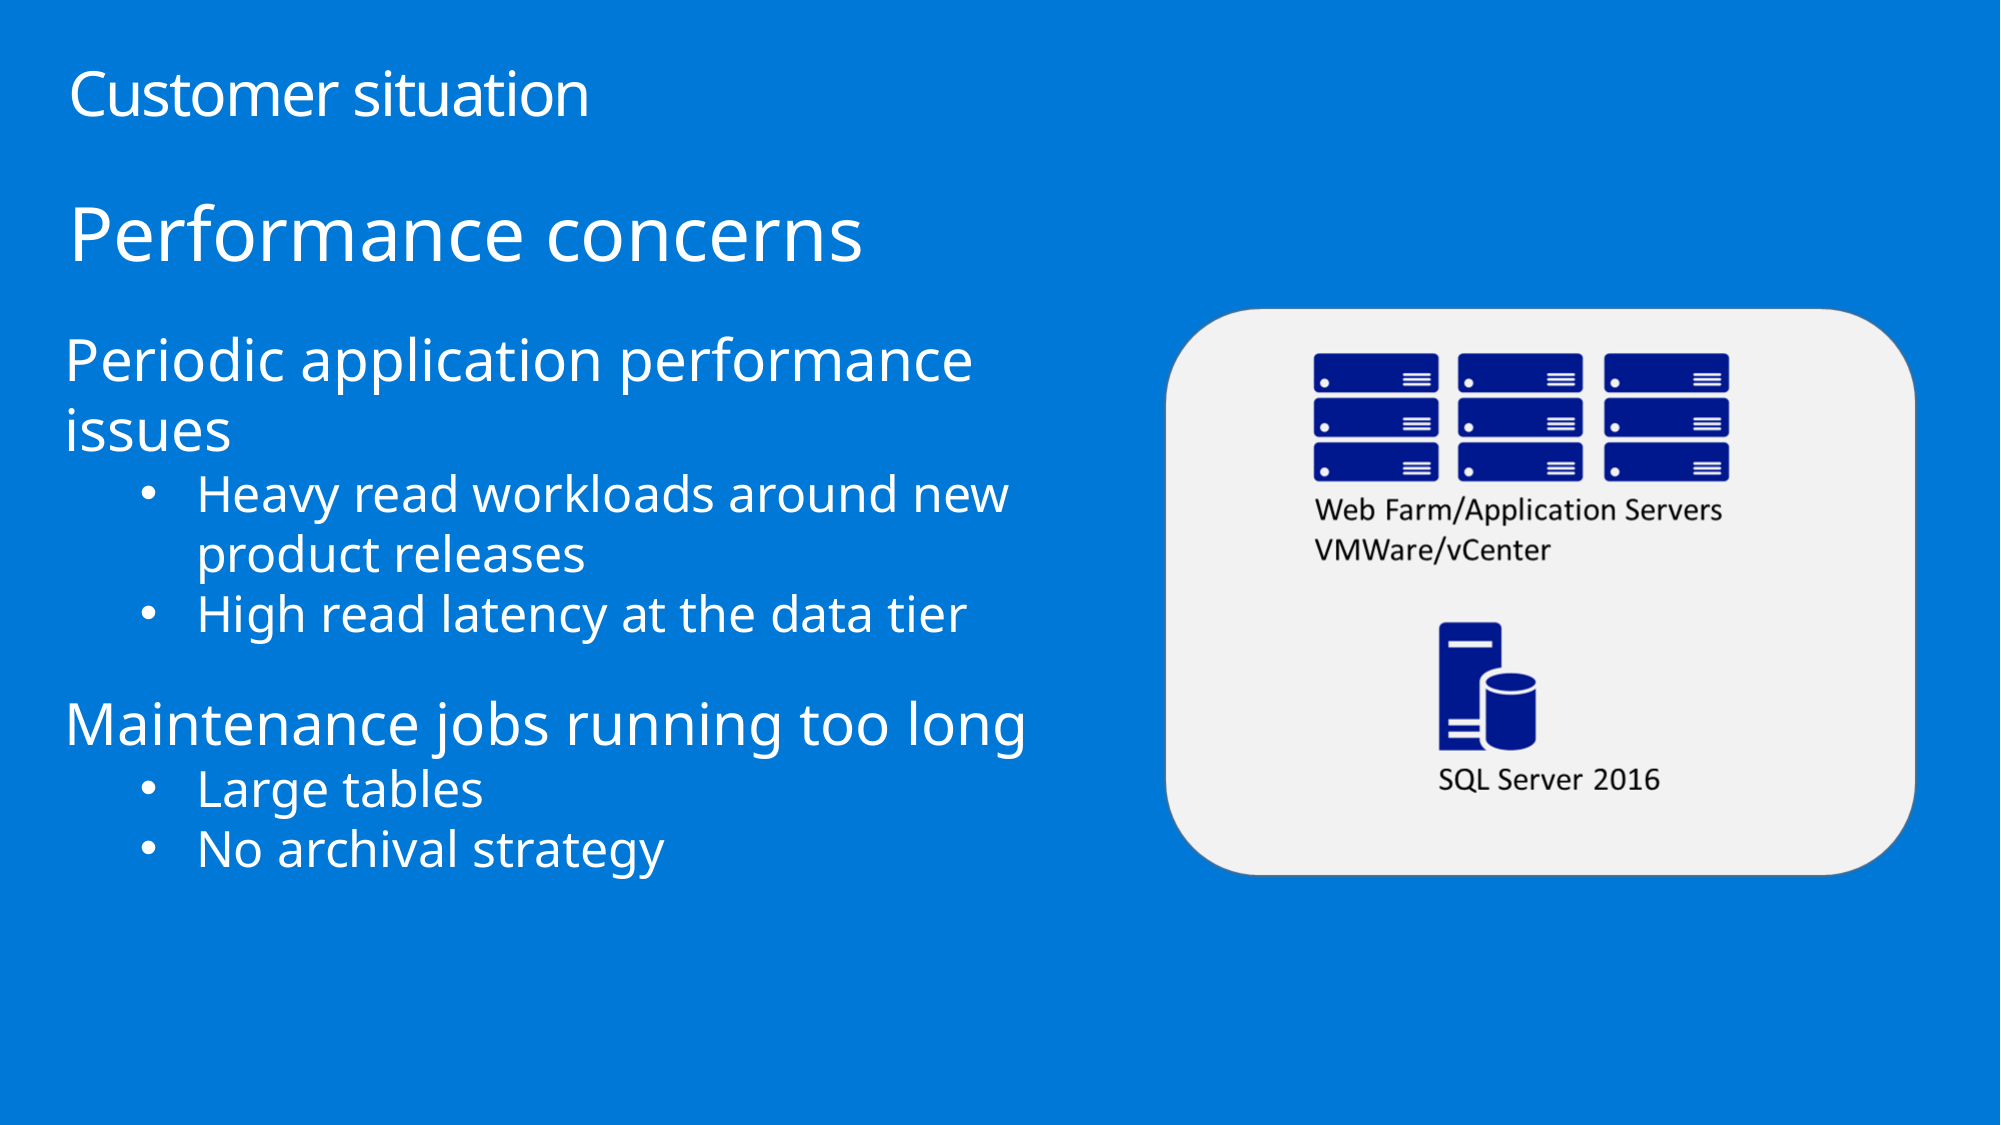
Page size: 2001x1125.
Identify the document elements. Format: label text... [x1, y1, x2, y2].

title Customer situation [44, 47, 1957, 196]
list Performance concerns [44, 181, 1139, 329]
text_box Periodic application performance issues Heavy read workloads around new product releases High read latency at the data tier Maintenance jobs running too long Large tables No archival strategy [0, 315, 1070, 885]
picture [1164, 307, 1917, 877]
